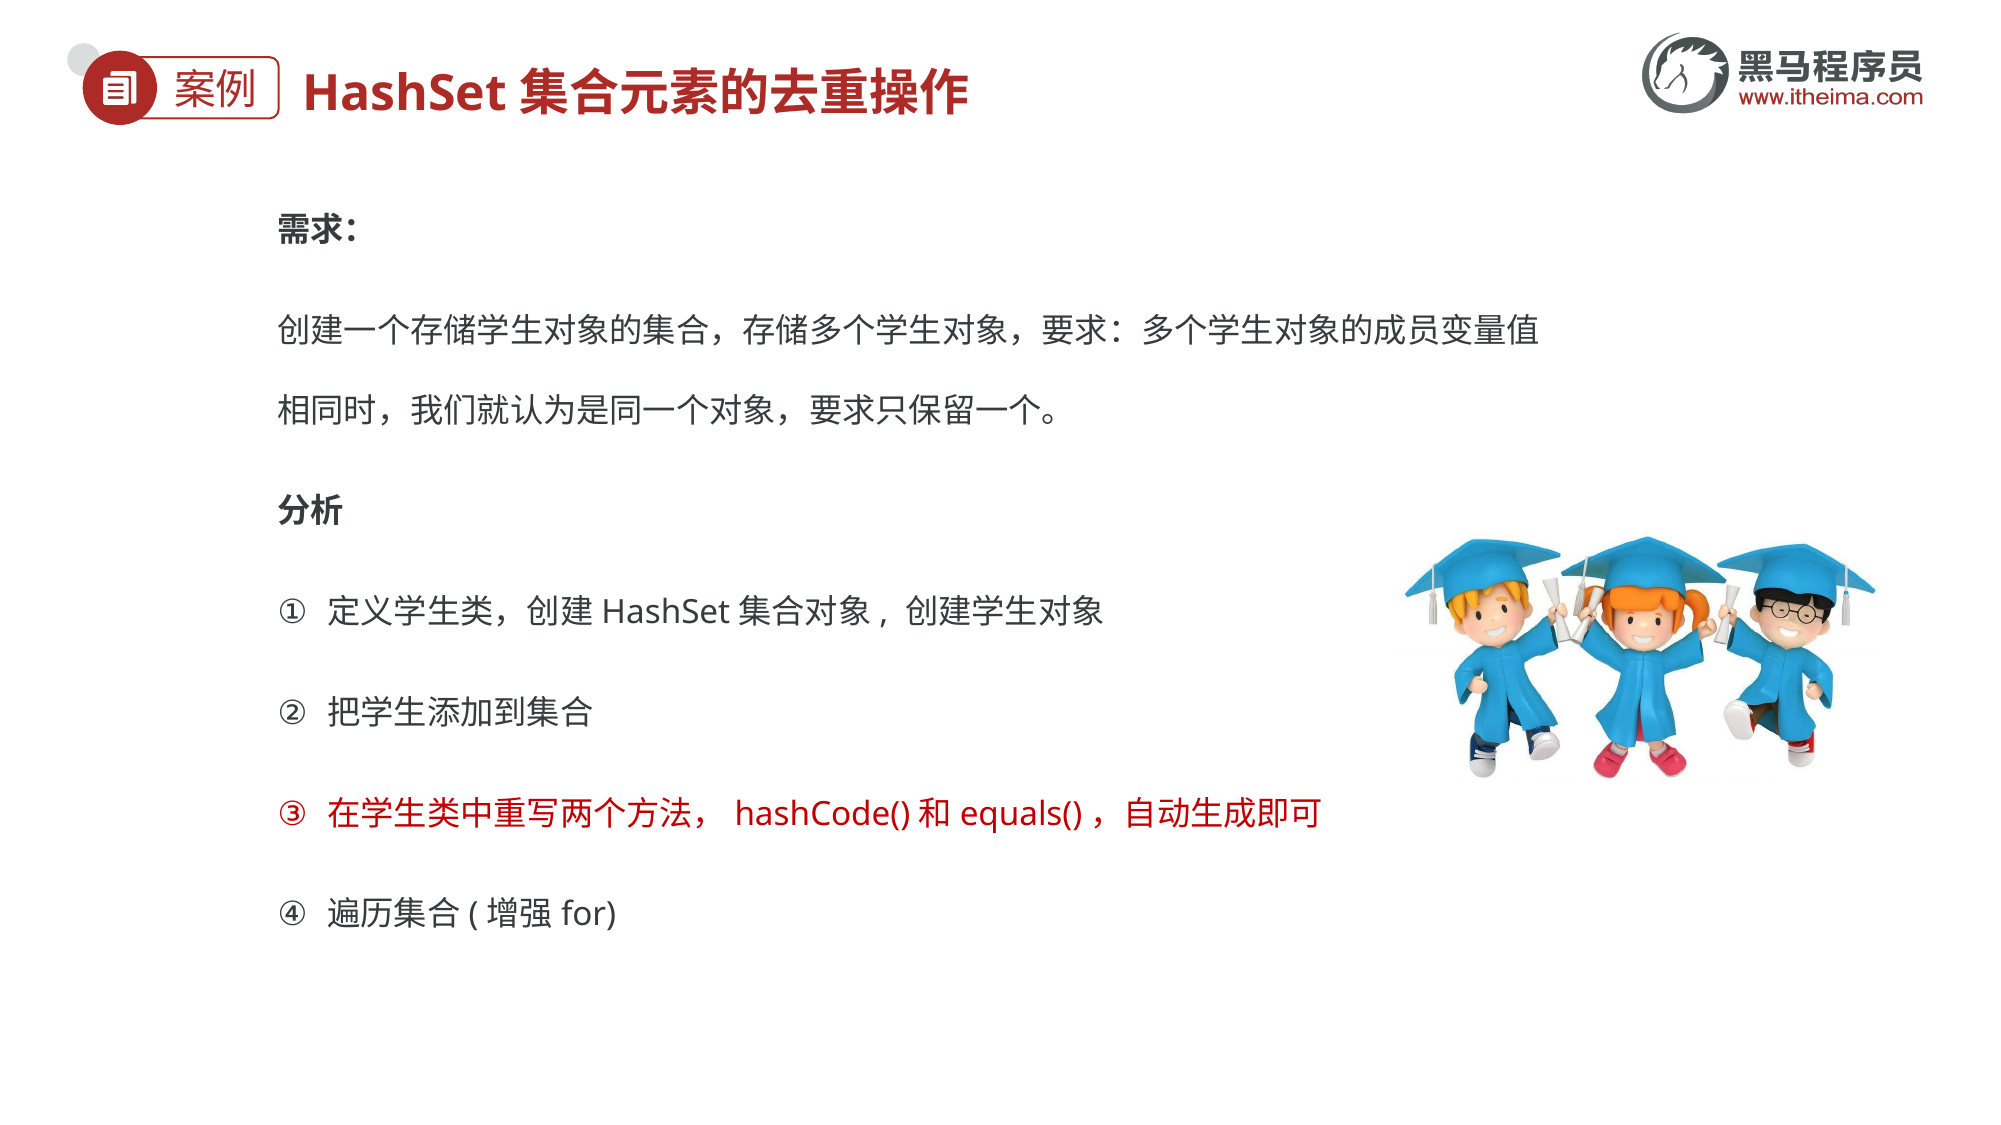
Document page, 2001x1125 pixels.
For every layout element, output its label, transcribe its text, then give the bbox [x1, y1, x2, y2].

picture [1633, 24, 1937, 125]
title HashSet集合元素的去重操作 [287, 51, 1885, 130]
picture [1391, 483, 1885, 783]
list 需求： 创建一个存储学生对象的集合，存储多个学生对象，要求：多个学生对象的成员变量值相同时，我们就认为是同一个对象，要求只保留一个。 分析 定义学生类，创建HashSet集合对象, 创建学生对象 把学生添加到集合 在学生类中重写两个方法，hashCode()和equals()，自动生成即可 遍历集合(增强for) [262, 161, 1571, 752]
picture [103, 71, 137, 105]
